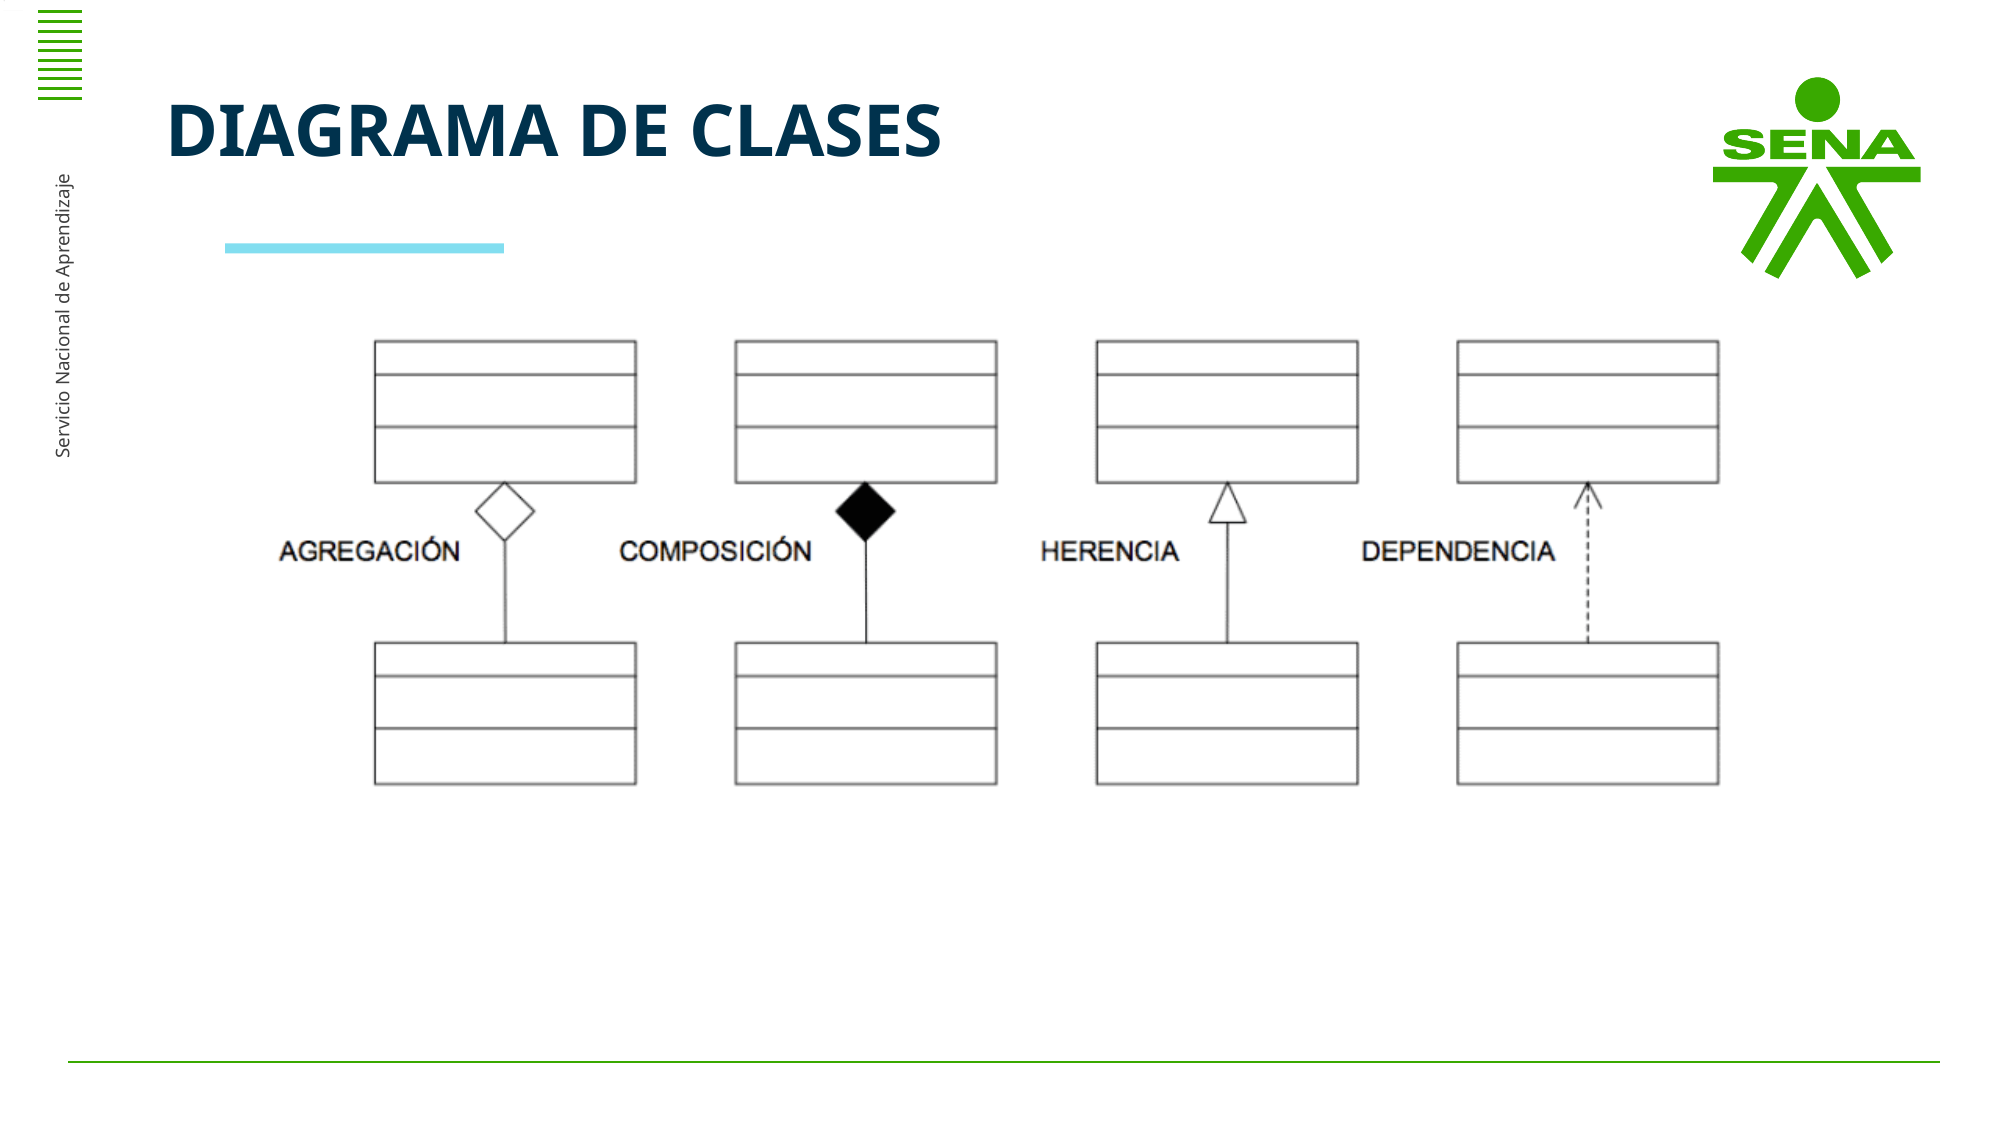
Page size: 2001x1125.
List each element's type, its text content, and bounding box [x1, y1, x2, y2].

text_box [38, 11, 83, 99]
text_box Servicio Nacional de Aprendizaje [43, 158, 81, 485]
text_box DIAGRAMA DE CLASES [150, 77, 1645, 945]
picture [273, 331, 1727, 794]
picture [1713, 76, 1921, 280]
text_box [225, 243, 504, 254]
